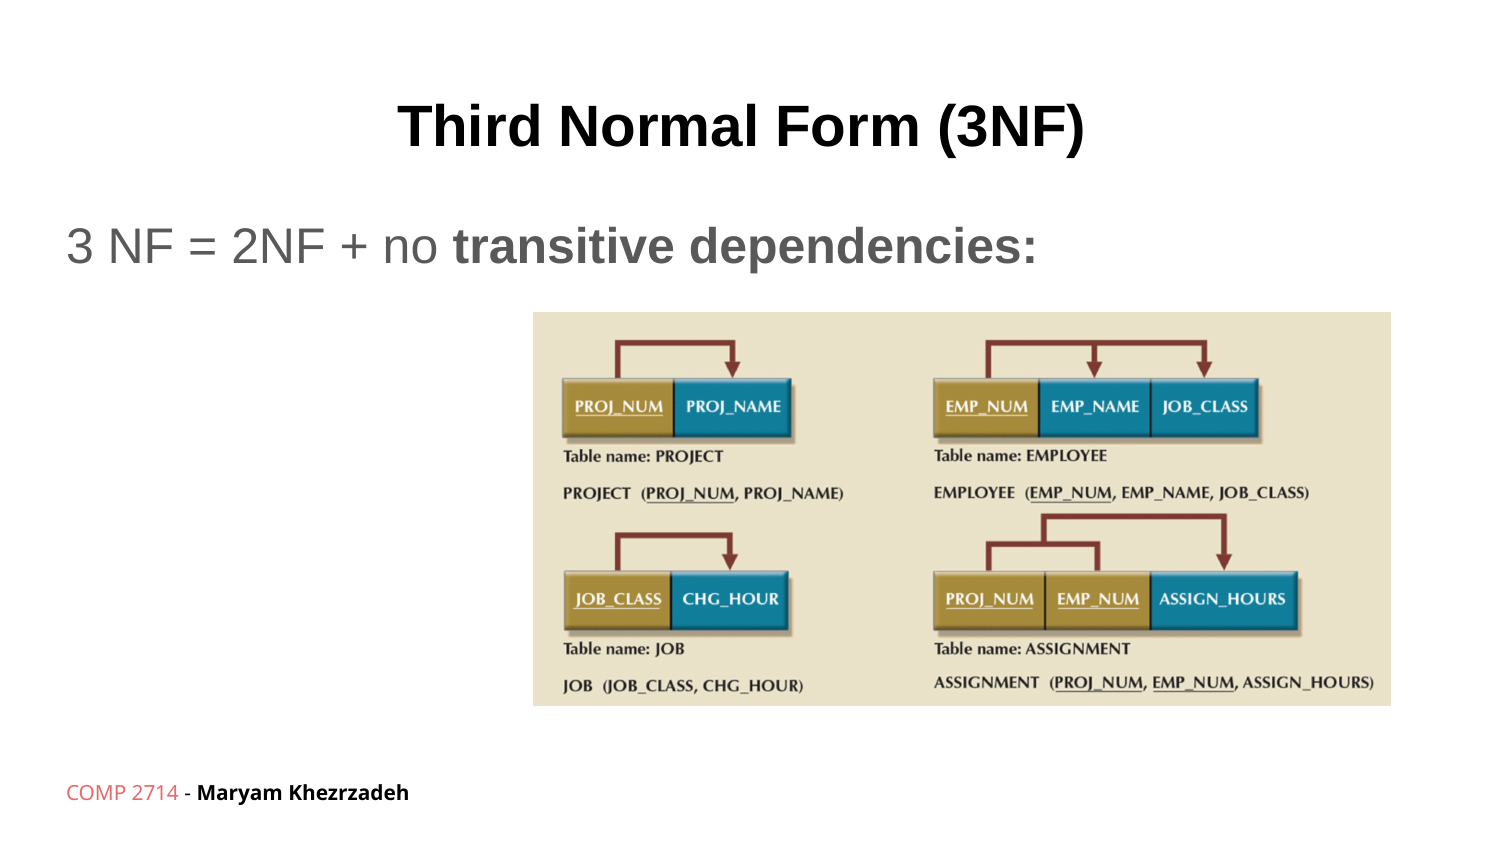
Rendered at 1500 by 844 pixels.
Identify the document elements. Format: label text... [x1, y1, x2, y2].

title Third Normal Form (3NF) [51, 72, 1449, 167]
picture [532, 312, 1392, 706]
list 3 NF = 2NF + no transitive dependencies: [51, 189, 1449, 750]
